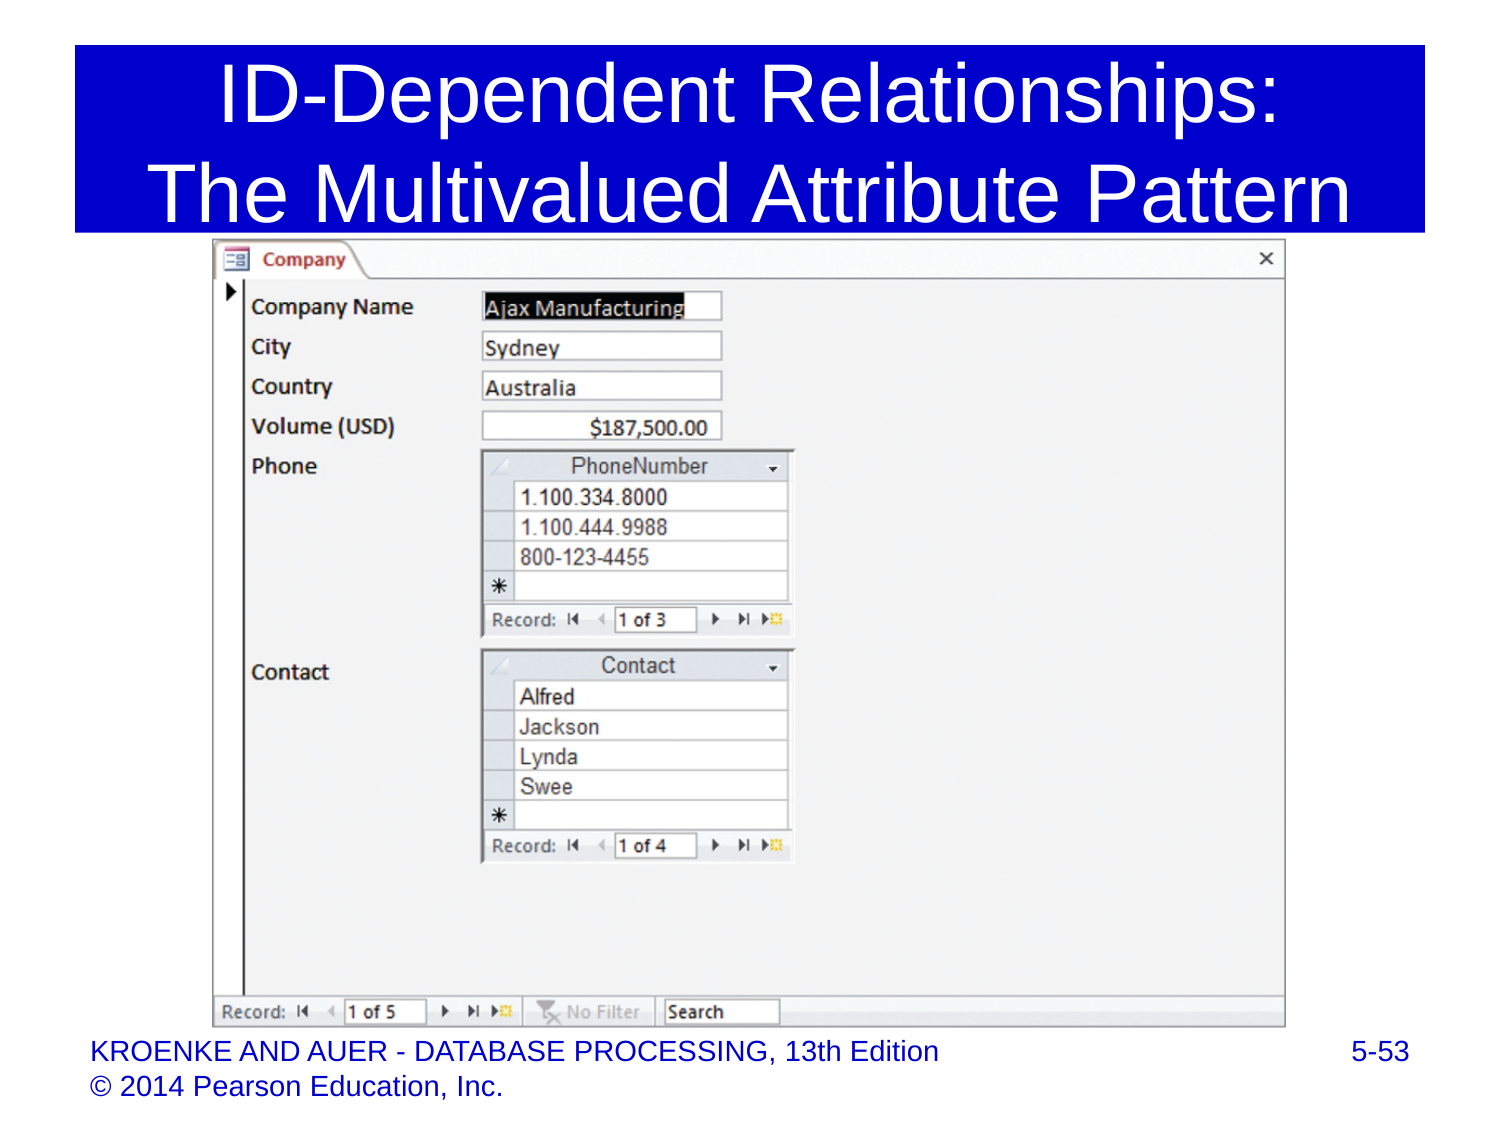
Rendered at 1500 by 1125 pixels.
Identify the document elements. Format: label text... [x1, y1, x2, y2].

footer KROENKE AND AUER - DATABASE PROCESSING, 13th Edition © 2014 Pearson Education, Inc. [74, 1024, 976, 1104]
title ID-Dependent Relationships: The Multivalued Attribute Pattern [75, 45, 1425, 233]
picture [212, 238, 1287, 1029]
slide_number 5-53 [1074, 1024, 1426, 1103]
